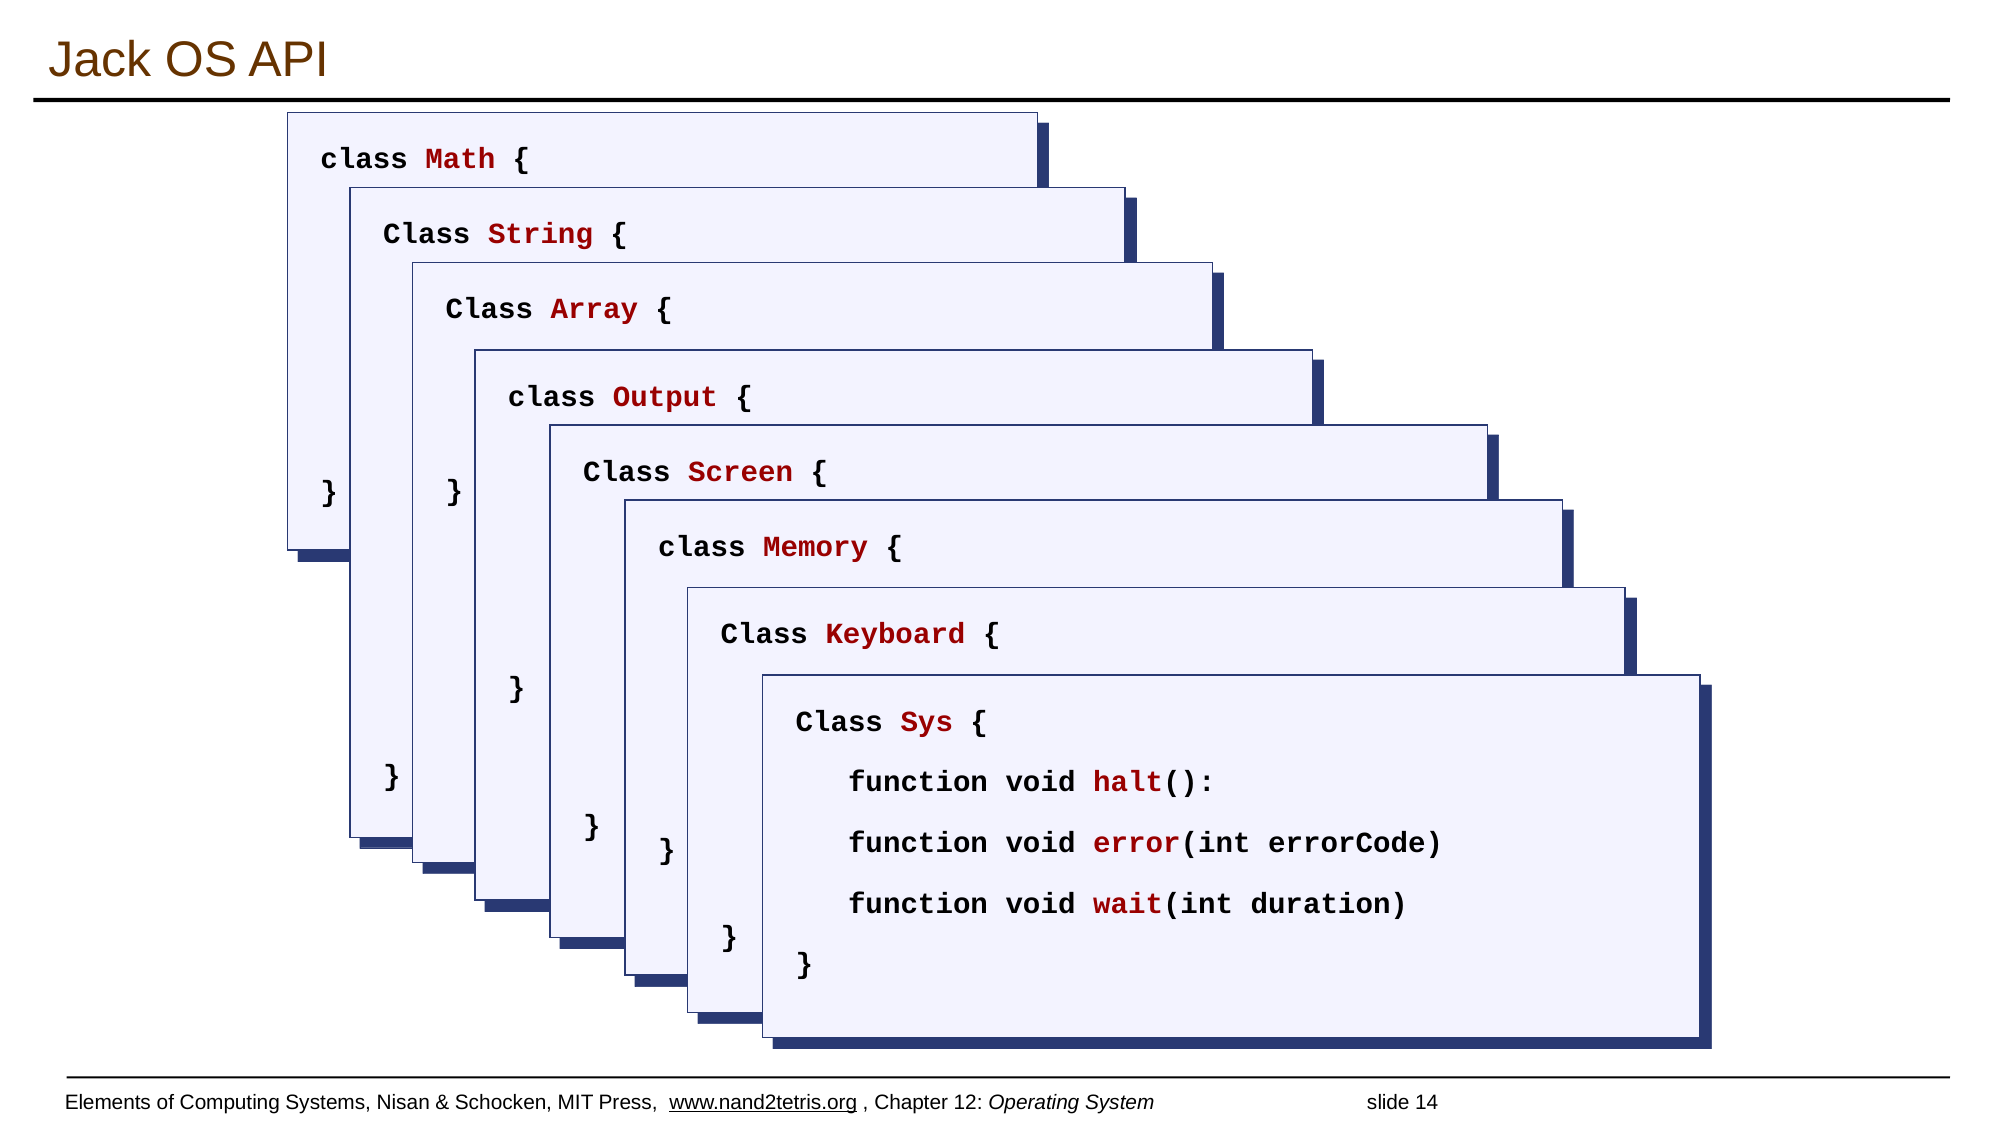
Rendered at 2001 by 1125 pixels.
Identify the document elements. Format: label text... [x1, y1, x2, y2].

text_box Class Sys { function void halt(): function void error(int errorCode) function void wait(int duration) } [762, 674, 1700, 1038]
text_box class Output { function void moveCursor(int i, int j) function void printChar(char c) function void printString(String s) function void printInt(int i) function void println() function void backSpace() } [474, 350, 1313, 900]
text_box Class String { constructor String new(int maxLength) method void dispose() method int length() method char charAt(int j) method void setCharAt(int j, char c) method String appendChar(char c) method void eraseLastChar() method int intValue() method void setInt(int j) function char backSpace() function char doubleQuote() function char newLine() } [350, 187, 1125, 838]
text_box class Math { function void init() function int abs(int x) function int multiply(int x, int y) function int divide(int x, int y) function int min(int x, int y) function int max(int x, int y) function int sqrt(int x) } [287, 112, 1038, 550]
text_box Class Array { function Array new(int size) method void dispose() } [412, 262, 1213, 863]
text_box class Memory { function int peek(int address) function void poke(int address, int value) function Array alloc(int size) function void deAlloc(Array o) } [624, 500, 1563, 975]
title Jack OS API [33, 12, 1950, 100]
text_box Class Keyboard { function char keyPressed() function char readChar() function String readLine(String message) function int readInt(String message) } [687, 587, 1625, 1013]
text_box Class Screen { function void clearScreen() function void setColor(boolean b) function void drawPixel(int x, int y) function void drawLine(int x1, int y1, int x2, int y2) function void drawRectangle(int x1, int y1, int x2, int y2) function void drawCircle(int x, int y, int r) } [549, 424, 1488, 938]
